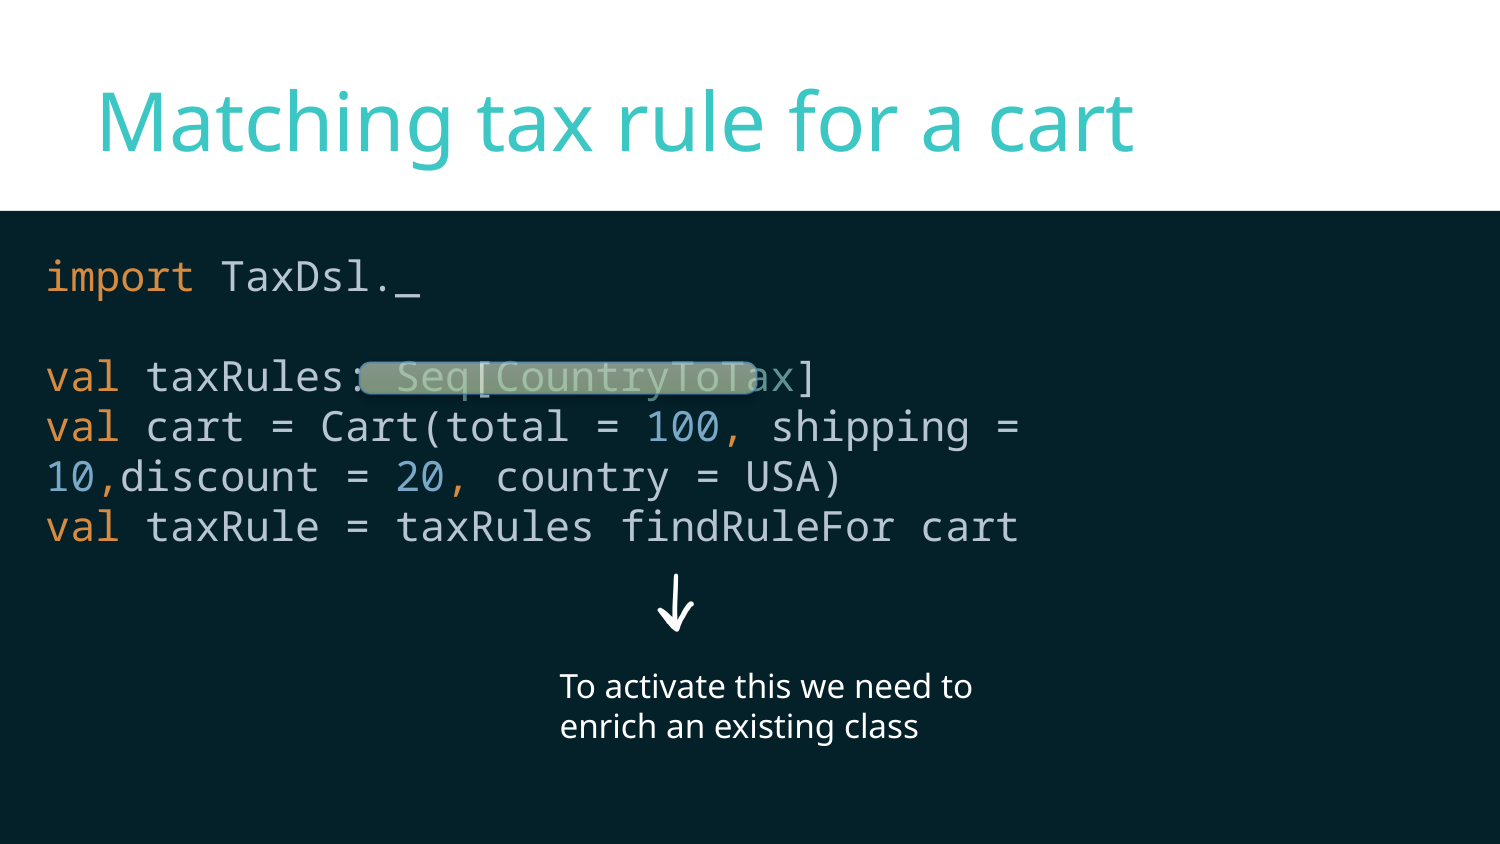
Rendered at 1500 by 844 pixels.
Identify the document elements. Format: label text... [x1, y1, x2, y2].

text_box [0, 210, 1500, 844]
title Matching tax rule for a cart [79, 53, 1365, 184]
text_box [359, 362, 757, 394]
text_box import TaxDsl._ val taxRules: Seq[CountryToTax] val cart = Cart(total = 100, shipping = 10,discount = 20, country = USA) val taxRule = taxRules findRuleFor cart [37, 242, 1322, 658]
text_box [544, 566, 1237, 762]
